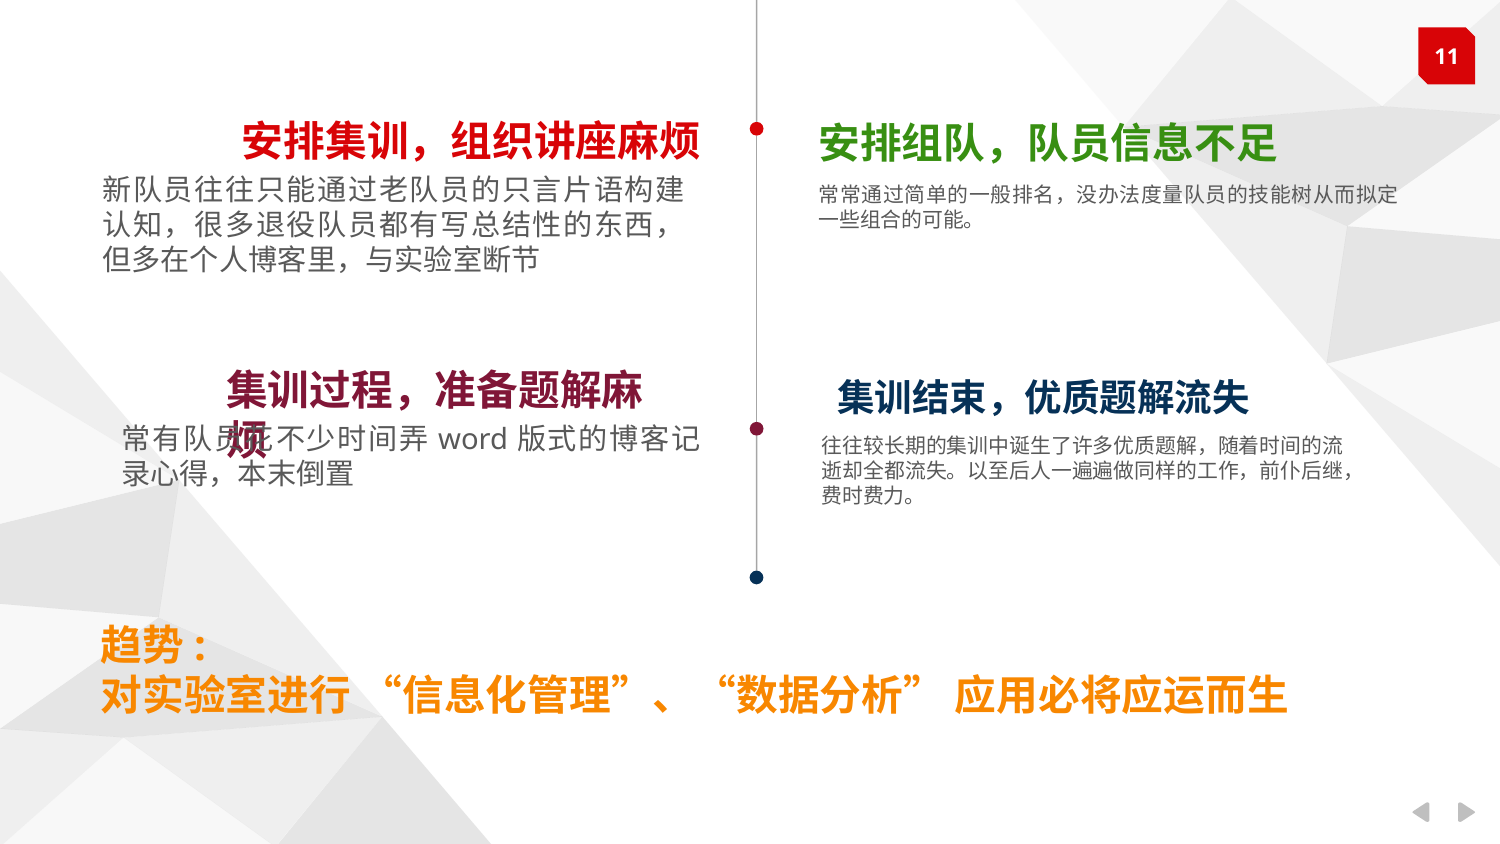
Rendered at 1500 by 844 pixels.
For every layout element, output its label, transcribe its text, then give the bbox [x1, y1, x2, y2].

text_box [749, 423, 764, 436]
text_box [106, 356, 717, 499]
text_box [749, 123, 764, 136]
text_box 趋势: 对实验室进行 “信息化管理”、“数据分析” 应用必将应运而生 [85, 611, 1428, 726]
text_box [749, 572, 764, 585]
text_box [803, 109, 1414, 241]
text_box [87, 107, 717, 285]
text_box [797, 366, 1358, 516]
